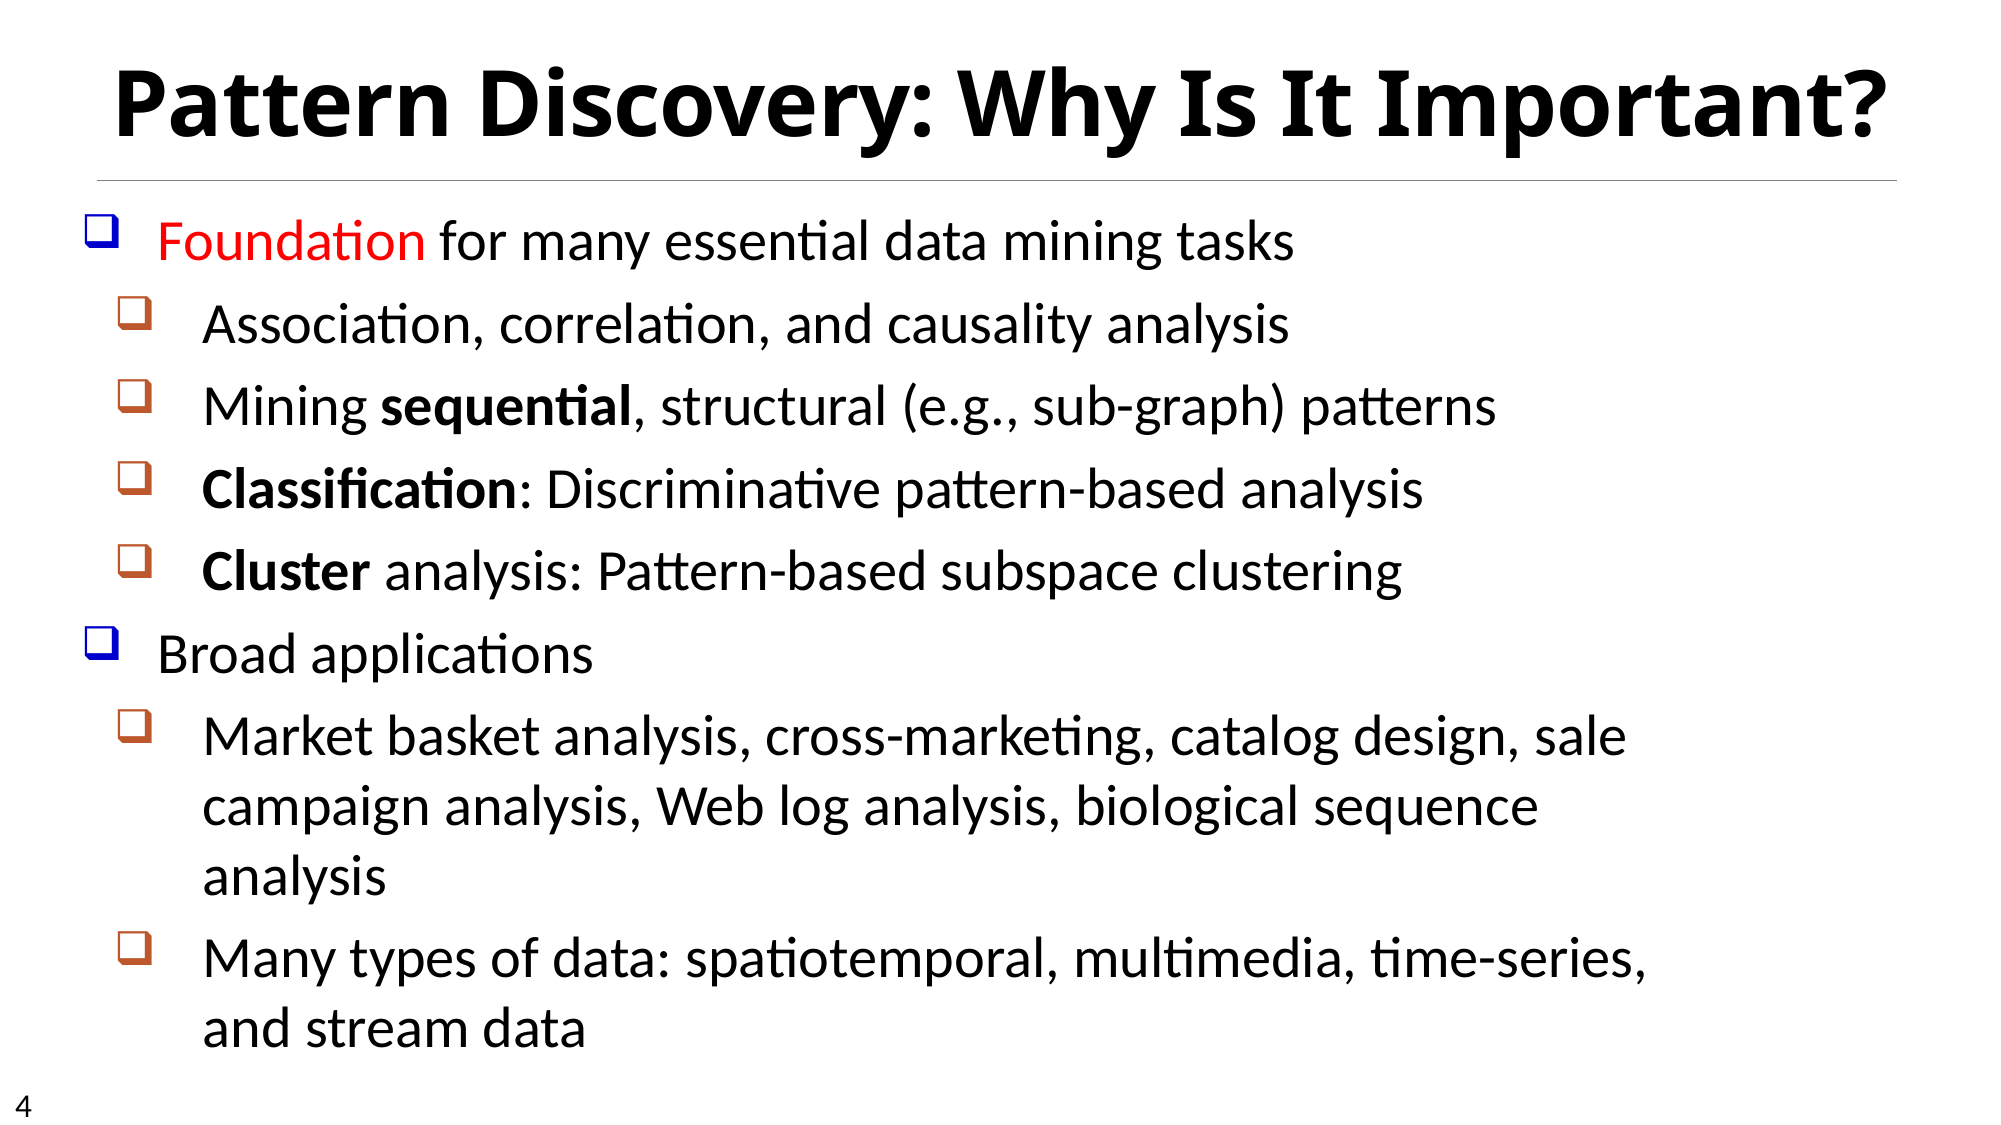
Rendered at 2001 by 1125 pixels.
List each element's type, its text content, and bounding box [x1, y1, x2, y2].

list Foundation for many essential data mining tasks Association, correlation, and causality analysis Mining sequential, structural (e.g., sub-graph) patterns Classification: Discriminative pattern-based analysis Cluster analysis: Pattern-based subspace clustering Broad applications Market basket analysis, cross-marketing, catalog design, sale campaign analysis, Web log analysis, biological sequence analysis Many types of data: spatiotemporal, multimedia, time-series, and stream data [66, 194, 1747, 1082]
title Pattern Discovery: Why Is It Important? [0, 37, 2000, 163]
